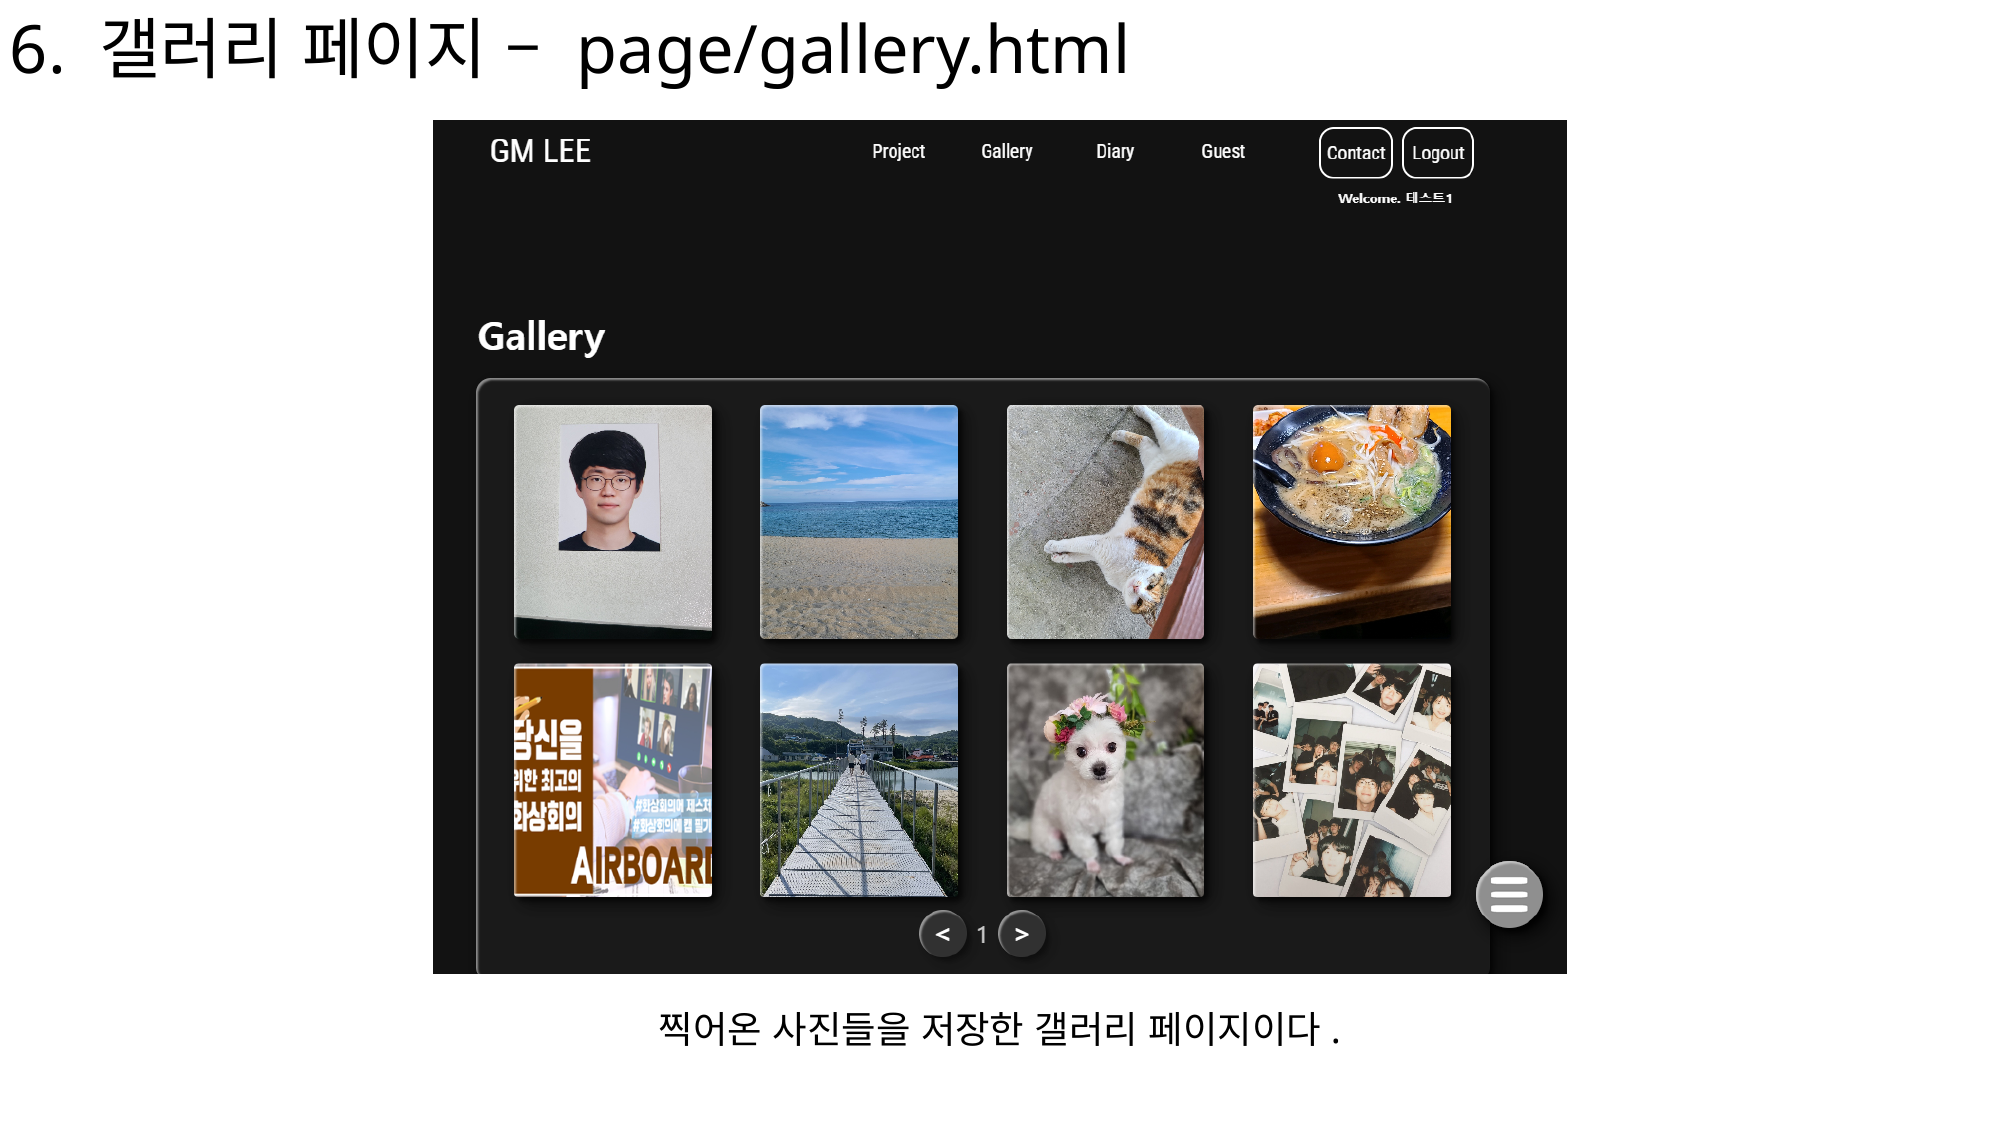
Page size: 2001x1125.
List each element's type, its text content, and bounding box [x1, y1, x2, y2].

picture [432, 120, 1567, 975]
text_box 6. 갤러리 페이지 – page/gallery.html [0, 0, 1146, 95]
text_box 찍어온 사진들을 저장한 갤러리 페이지이다. [644, 998, 1356, 1059]
